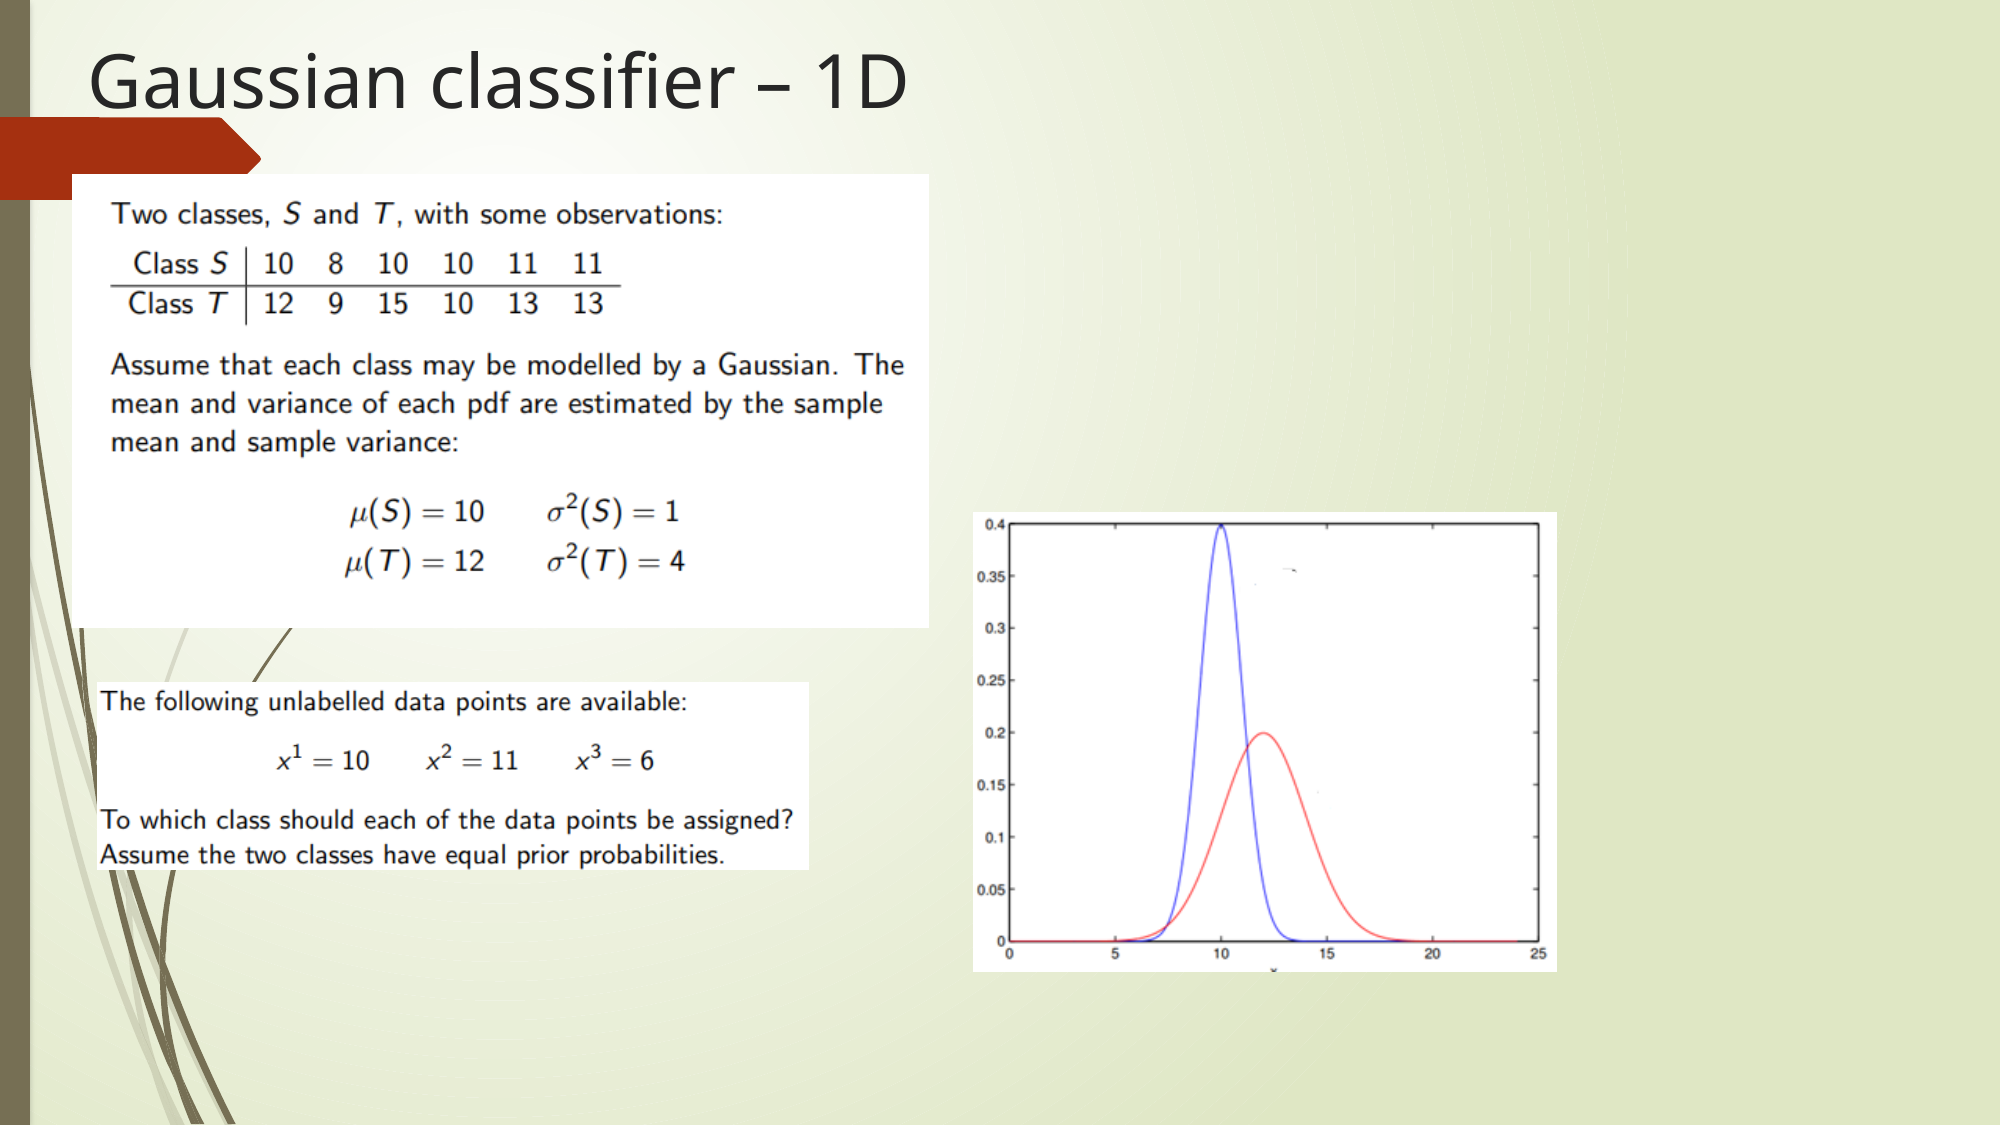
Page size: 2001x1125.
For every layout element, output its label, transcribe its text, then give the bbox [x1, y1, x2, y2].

picture [973, 512, 1557, 973]
picture [97, 681, 810, 871]
title Gaussian classifier – 1D [72, 25, 1483, 149]
picture [72, 174, 929, 629]
